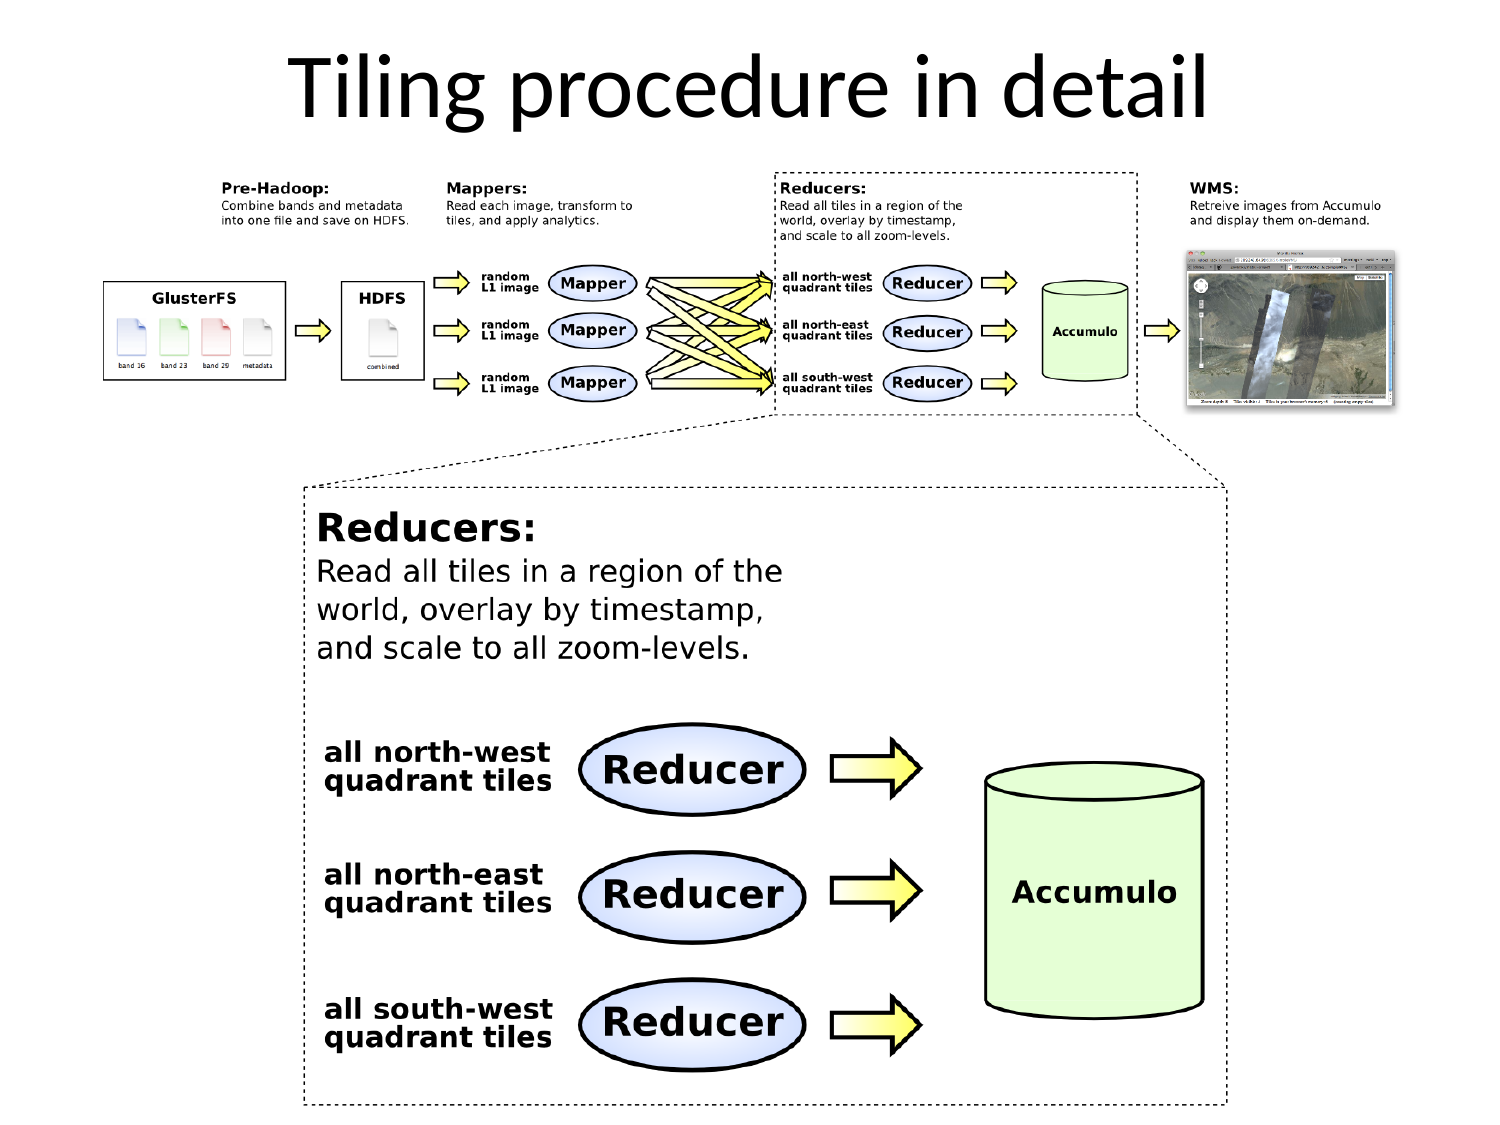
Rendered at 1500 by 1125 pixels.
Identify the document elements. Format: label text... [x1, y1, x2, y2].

title Tiling procedure in detail [75, 0, 1425, 175]
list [92, 169, 1414, 1125]
